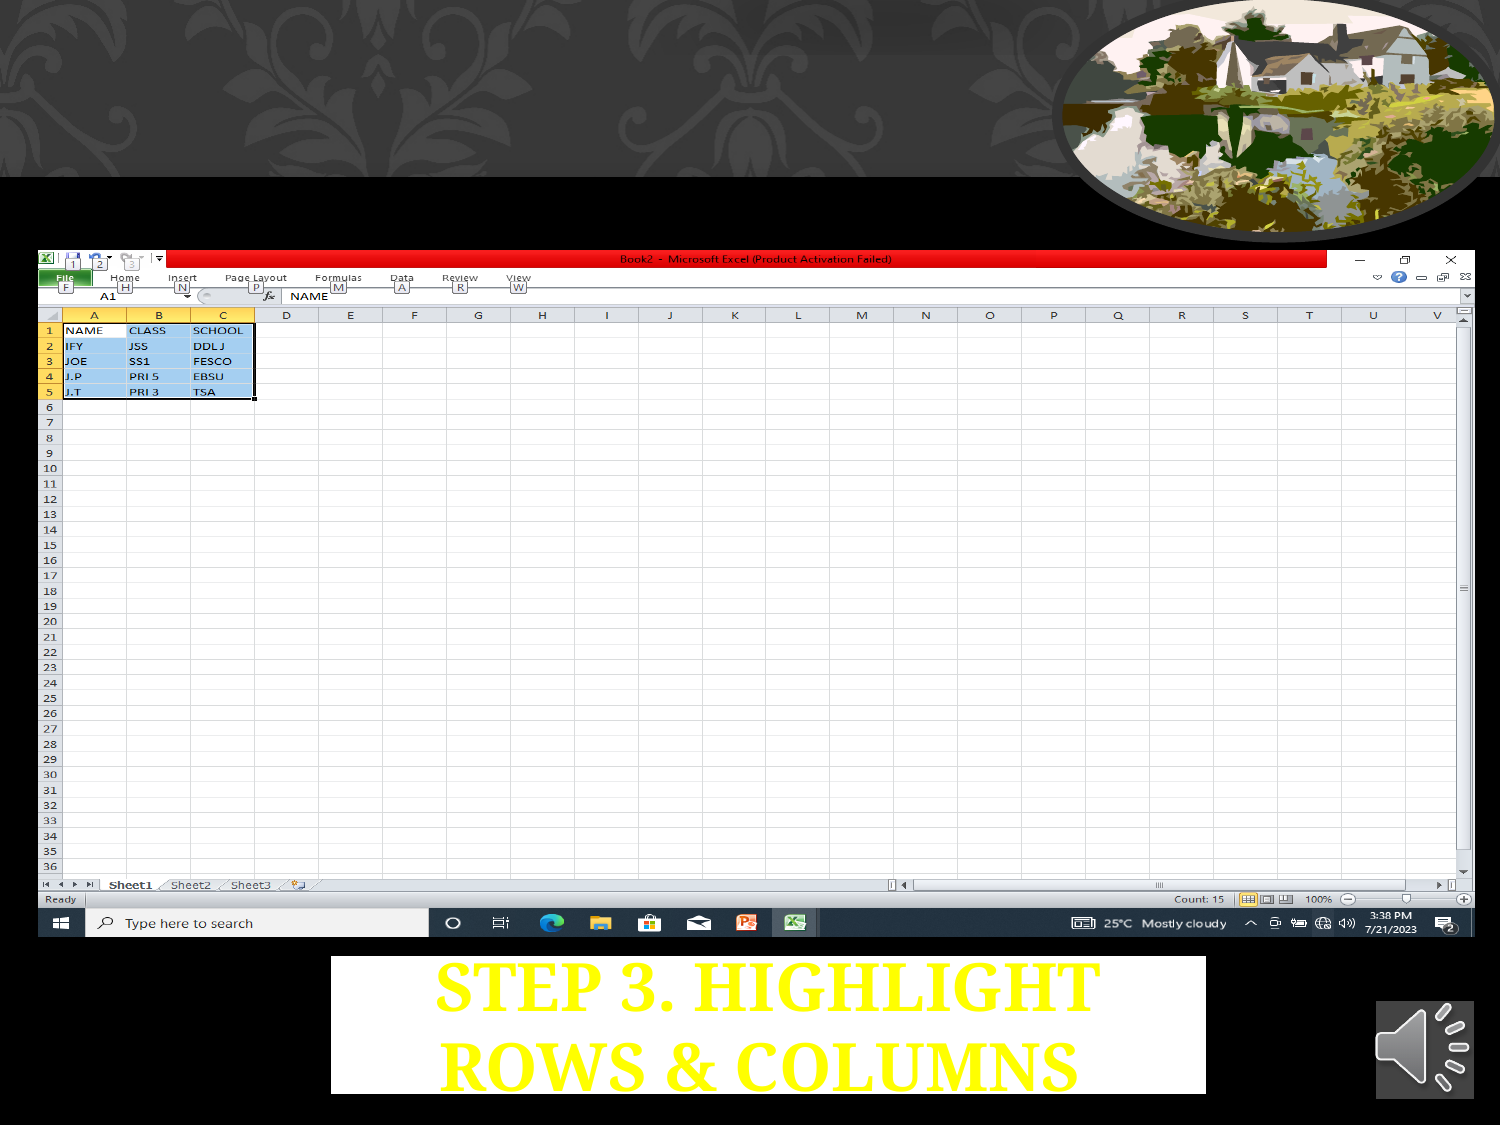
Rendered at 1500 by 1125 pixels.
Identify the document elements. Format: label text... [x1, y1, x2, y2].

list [37, 249, 1476, 938]
picture [1374, 999, 1476, 1101]
title STEP 3. HIGHLIGHT ROWS & COLUMNS [331, 956, 1206, 1094]
picture [1056, 0, 1500, 238]
